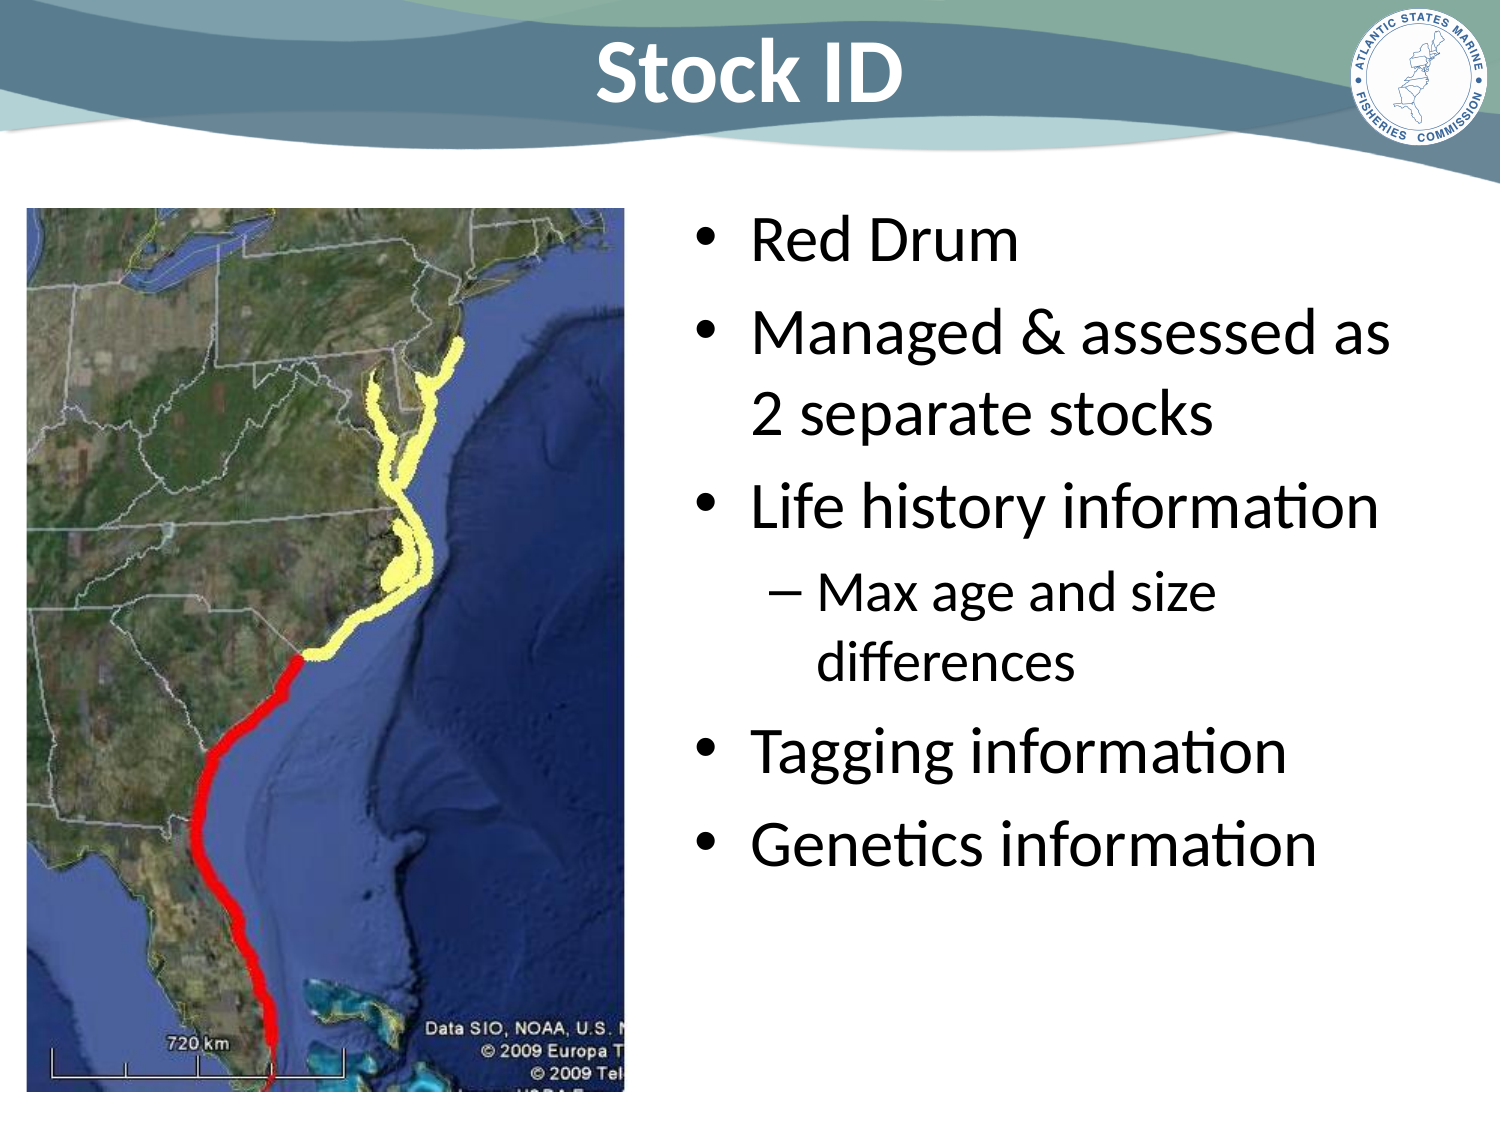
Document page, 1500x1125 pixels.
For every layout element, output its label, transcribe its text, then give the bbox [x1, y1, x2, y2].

picture [26, 208, 630, 1092]
title Stock ID [75, 0, 1425, 133]
picture [0, 0, 1500, 188]
list Red Drum Managed & assessed as 2 separate stocks Life history information Max age and size differences Tagging information Genetics information [679, 187, 1425, 1113]
